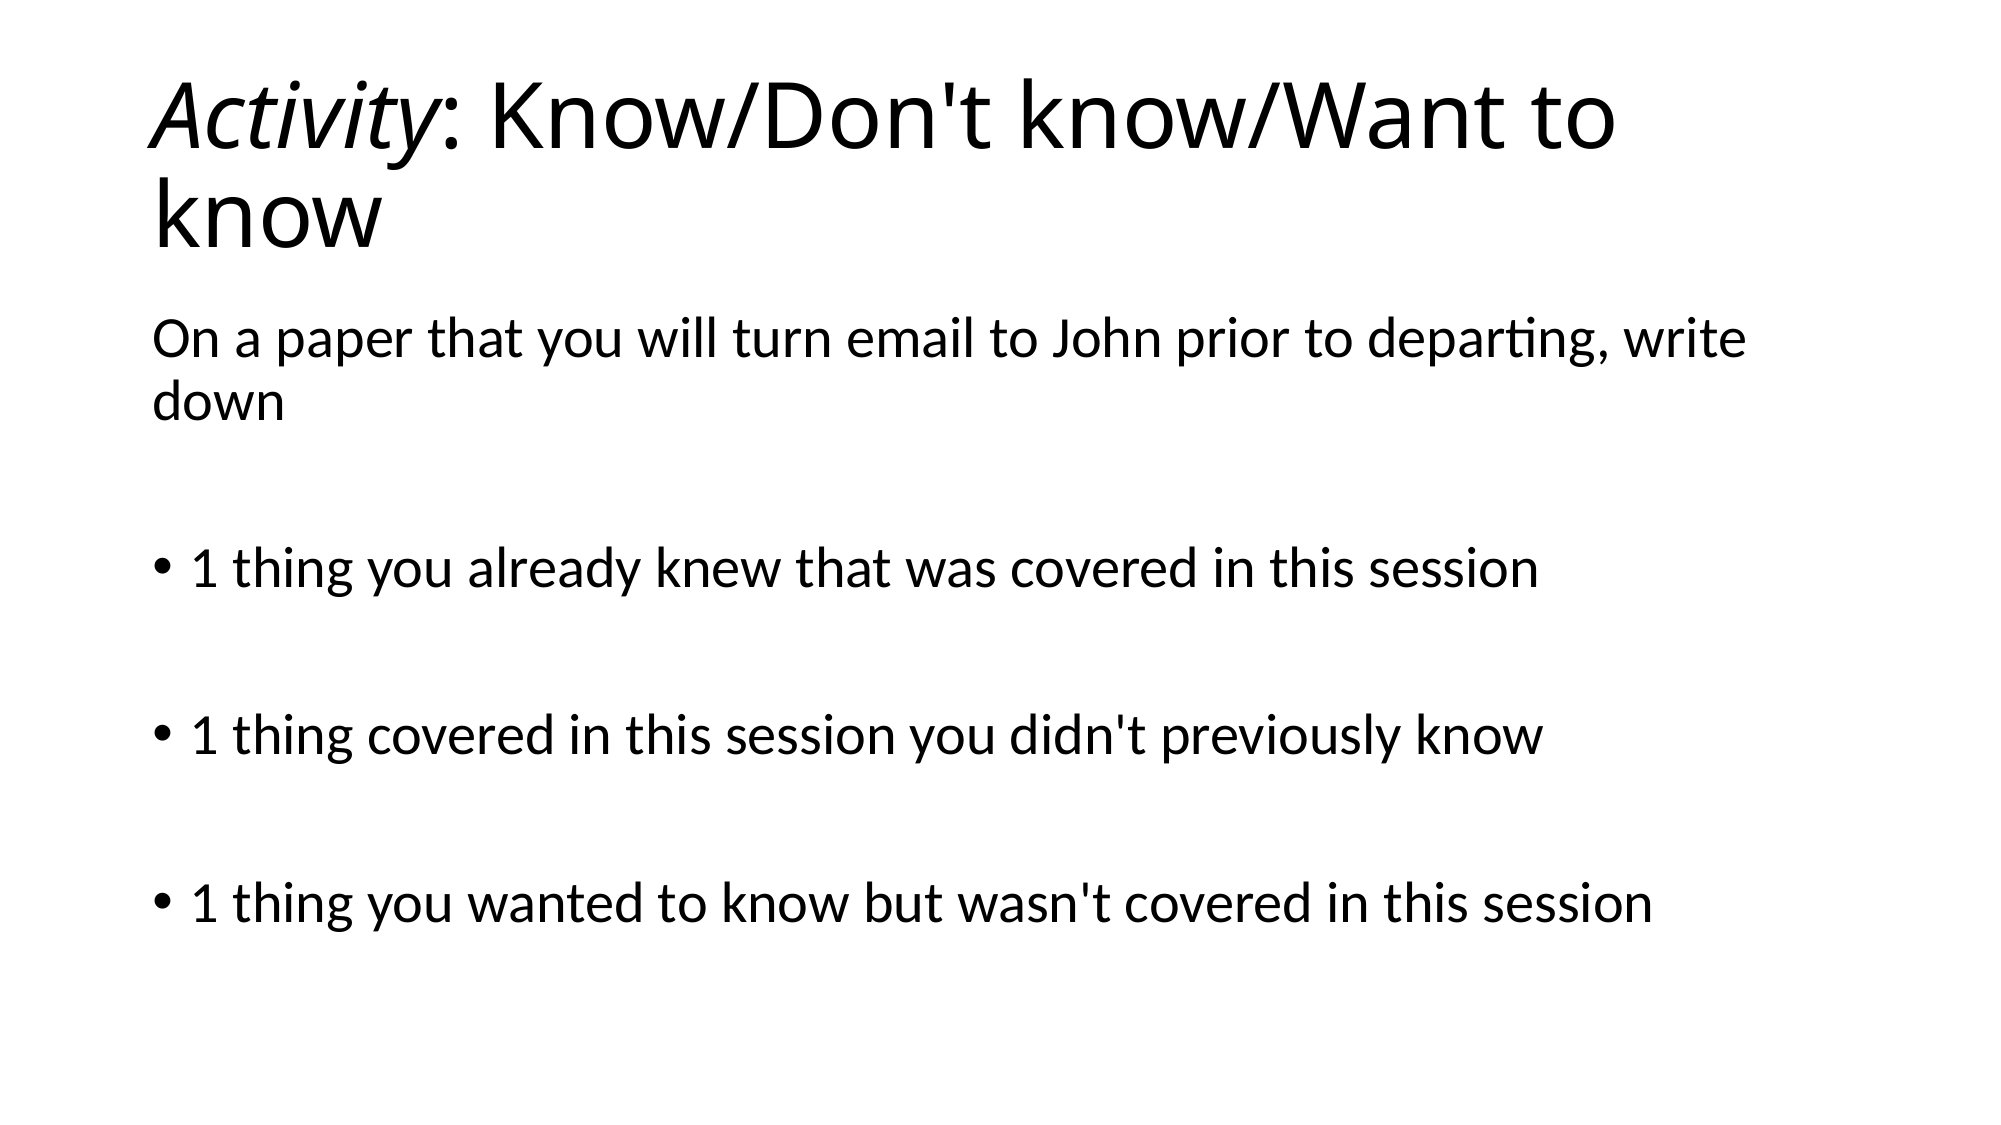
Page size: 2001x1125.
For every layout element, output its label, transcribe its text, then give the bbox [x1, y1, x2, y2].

title Activity: Know/Don't know/Want to know [137, 59, 1863, 278]
list On a paper that you will turn email to John prior to departing, write down 1 thing you already knew that was covered in this session 1 thing covered in this session you didn't previously know 1 thing you wanted to know but wasn't covered in this session [137, 299, 1863, 1014]
